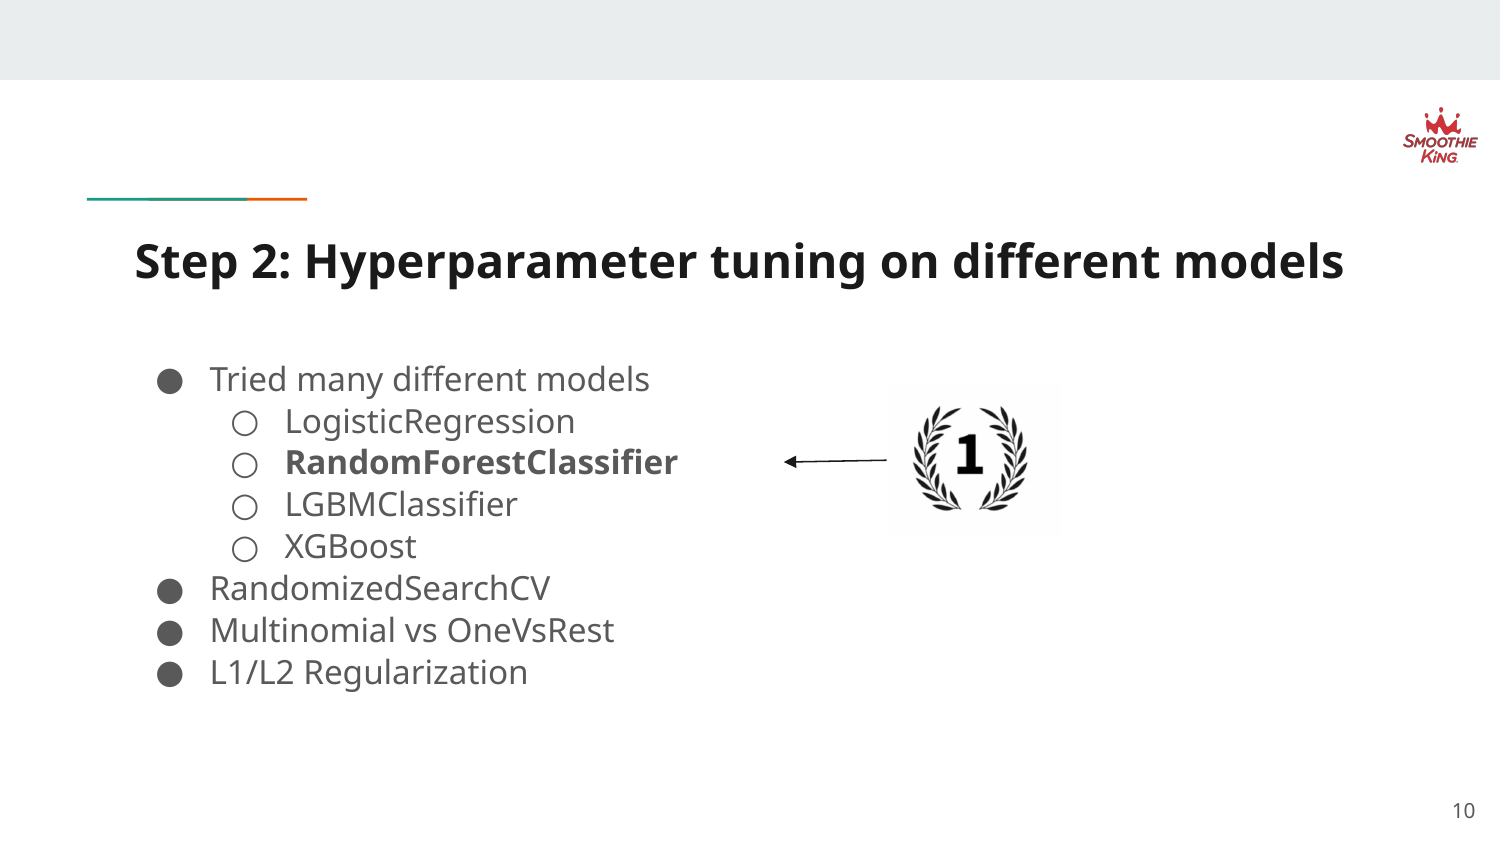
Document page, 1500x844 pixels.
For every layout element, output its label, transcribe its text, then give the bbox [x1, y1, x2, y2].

picture [886, 384, 1062, 537]
title Step 2: Hyperparameter tuning on different models [119, 216, 1381, 305]
picture [1403, 106, 1478, 163]
list Tried many different models LogisticRegression RandomForestClassifier LGBMClassifier XGBoost RandomizedSearchCV Multinomial vs OneVsRest L1/L2 Regularization [119, 341, 1381, 740]
slide_number ‹#› [1400, 779, 1491, 844]
